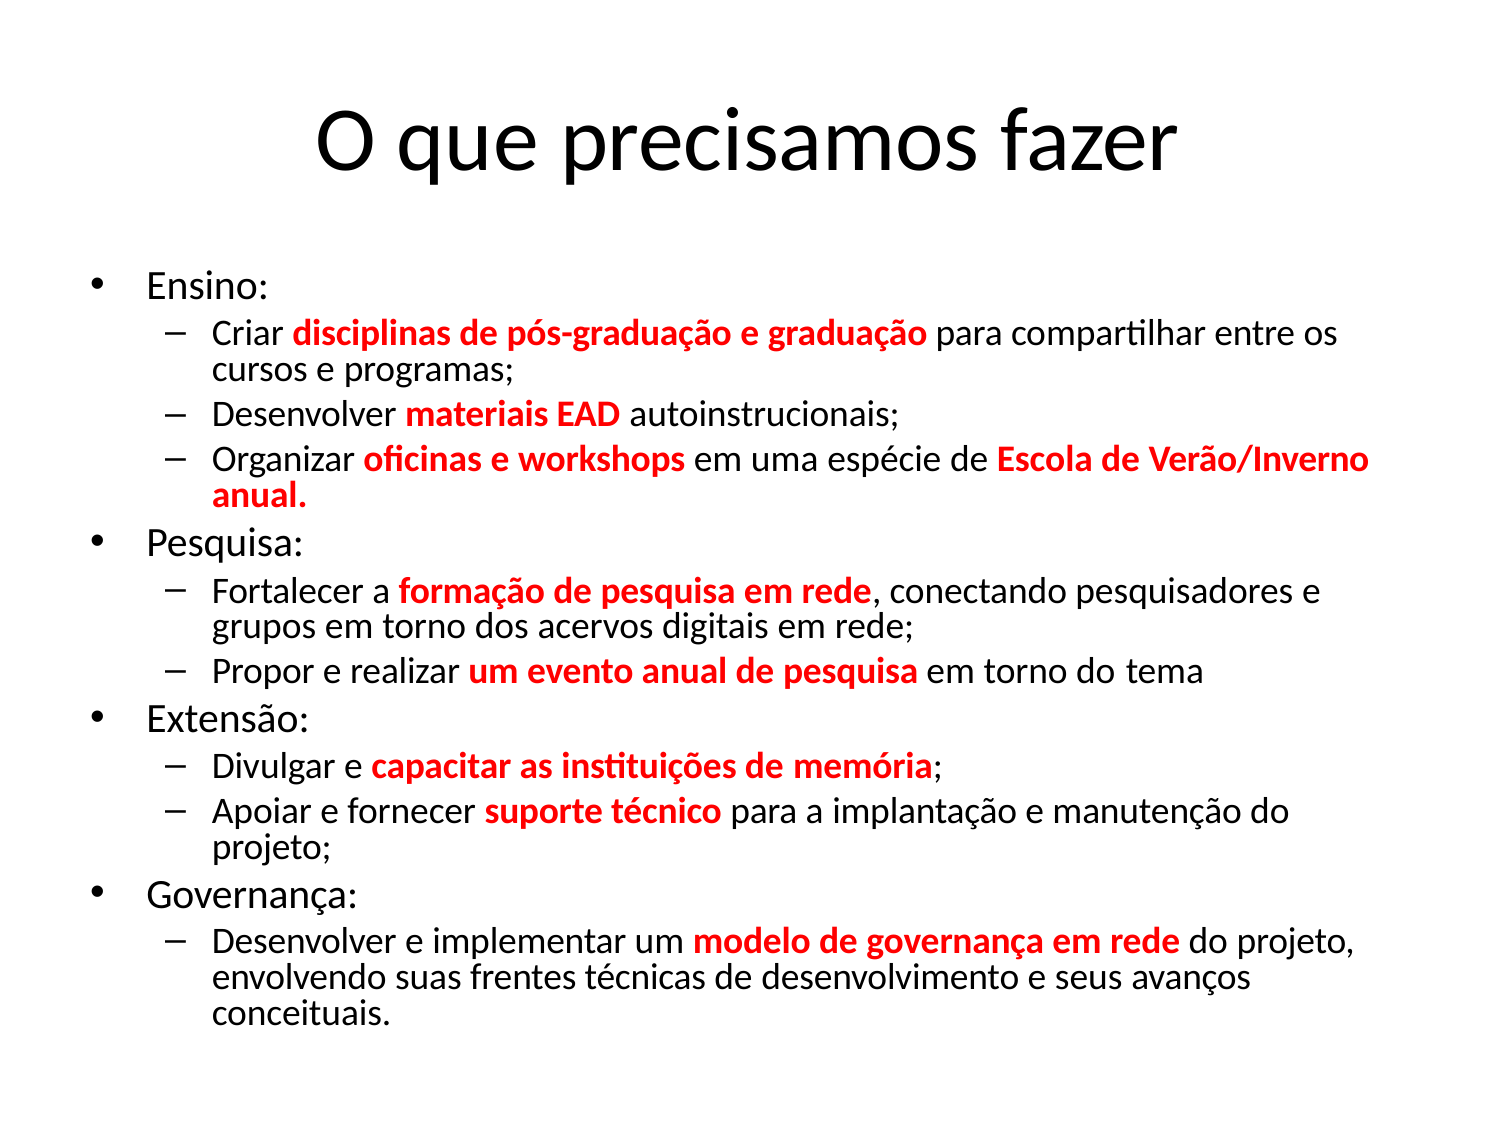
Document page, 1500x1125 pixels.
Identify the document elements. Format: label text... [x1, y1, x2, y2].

text_box Ensino: Criar disciplinas de pós-graduação e graduação para compartilhar entre os cursos e programas; Desenvolver materiais EAD autoinstrucionais; Organizar oficinas e workshops em uma espécie de Escola de Verão/Inverno anual. Pesquisa: Fortalecer a formação de pesquisa em rede, conectando pesquisadores e grupos em torno dos acervos digitais em rede; Propor e realizar um evento anual de pesquisa em torno do tema Extensão: Divulgar e capacitar as instituições de memória; Apoiar e fornecer suporte técnico para a implantação e manutenção do projeto; Governança: Desenvolver e implementar um modelo de governança em rede do projeto, envolvendo suas frentes técnicas de desenvolvimento e seus avanços conceituais. [87, 256, 1383, 1034]
title O que precisamos fazer [313, 76, 1187, 256]
